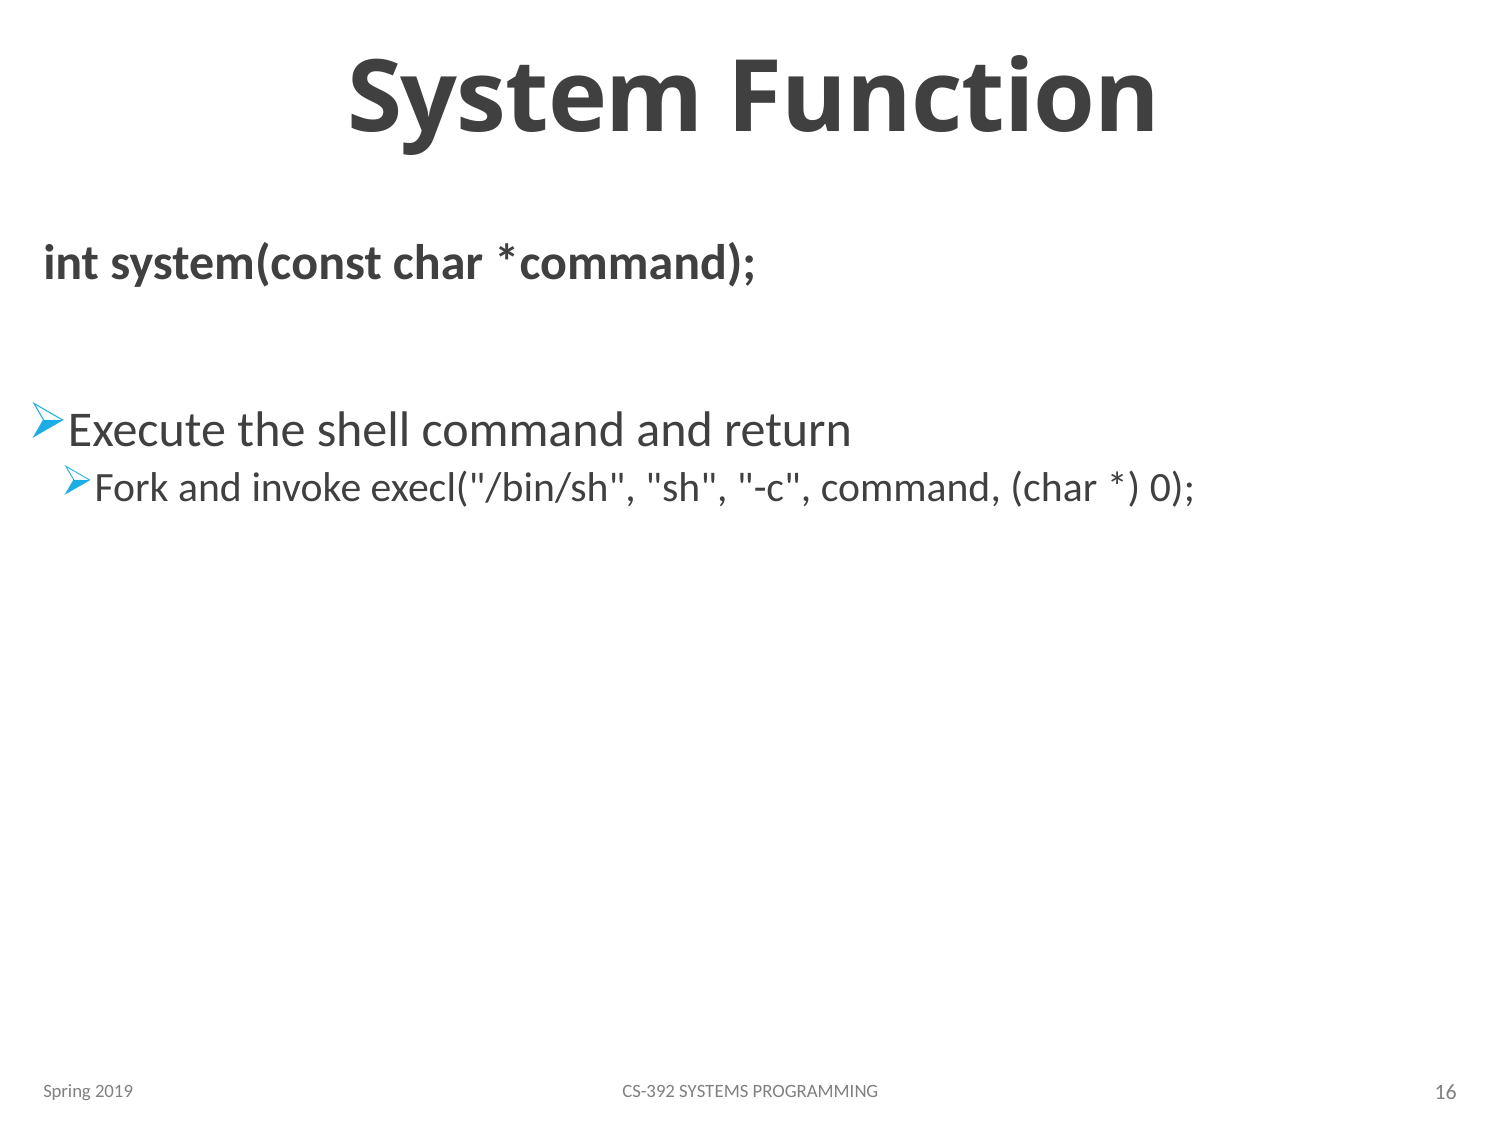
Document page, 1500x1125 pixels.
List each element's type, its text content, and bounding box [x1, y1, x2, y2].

slide_number Spring 2019 [28, 1059, 333, 1120]
title System Function [135, 5, 1373, 160]
list int system(const char *command); Execute the shell command and return Fork and invoke execl("/bin/sh", "sh", "-c", command, (char *) 0); [28, 229, 1472, 1021]
footer CS-392 Systems Programming [453, 1059, 1047, 1120]
slide_number 16 [1310, 1060, 1472, 1121]
